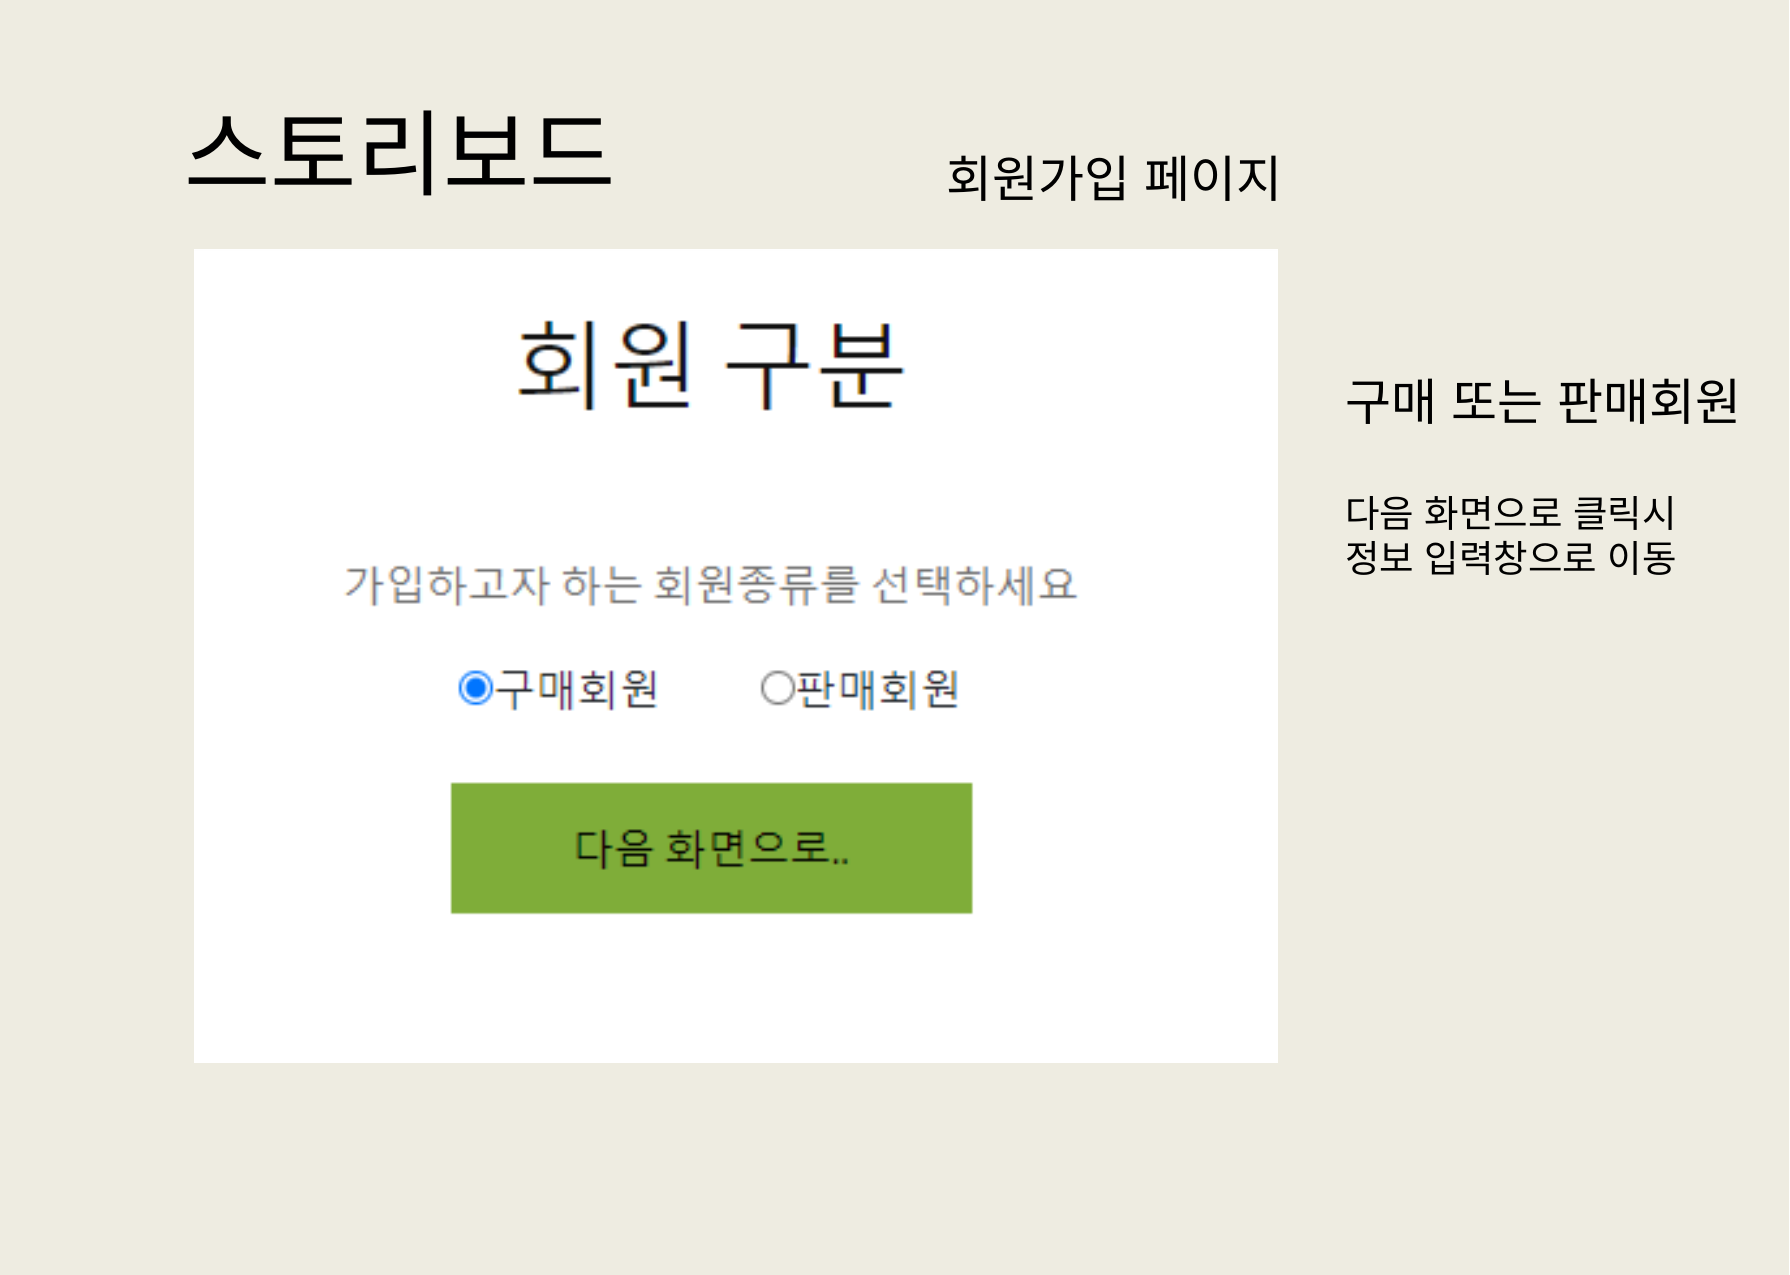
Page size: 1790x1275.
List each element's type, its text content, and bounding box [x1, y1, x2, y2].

picture [194, 249, 1278, 1063]
text_box 스토리보드 [169, 87, 747, 215]
text_box 회원가입 페이지 [931, 140, 1310, 216]
text_box 구매 또는 판매회원 다음 화면으로 클릭시 정보 입력창으로 이동 [1330, 362, 1781, 588]
